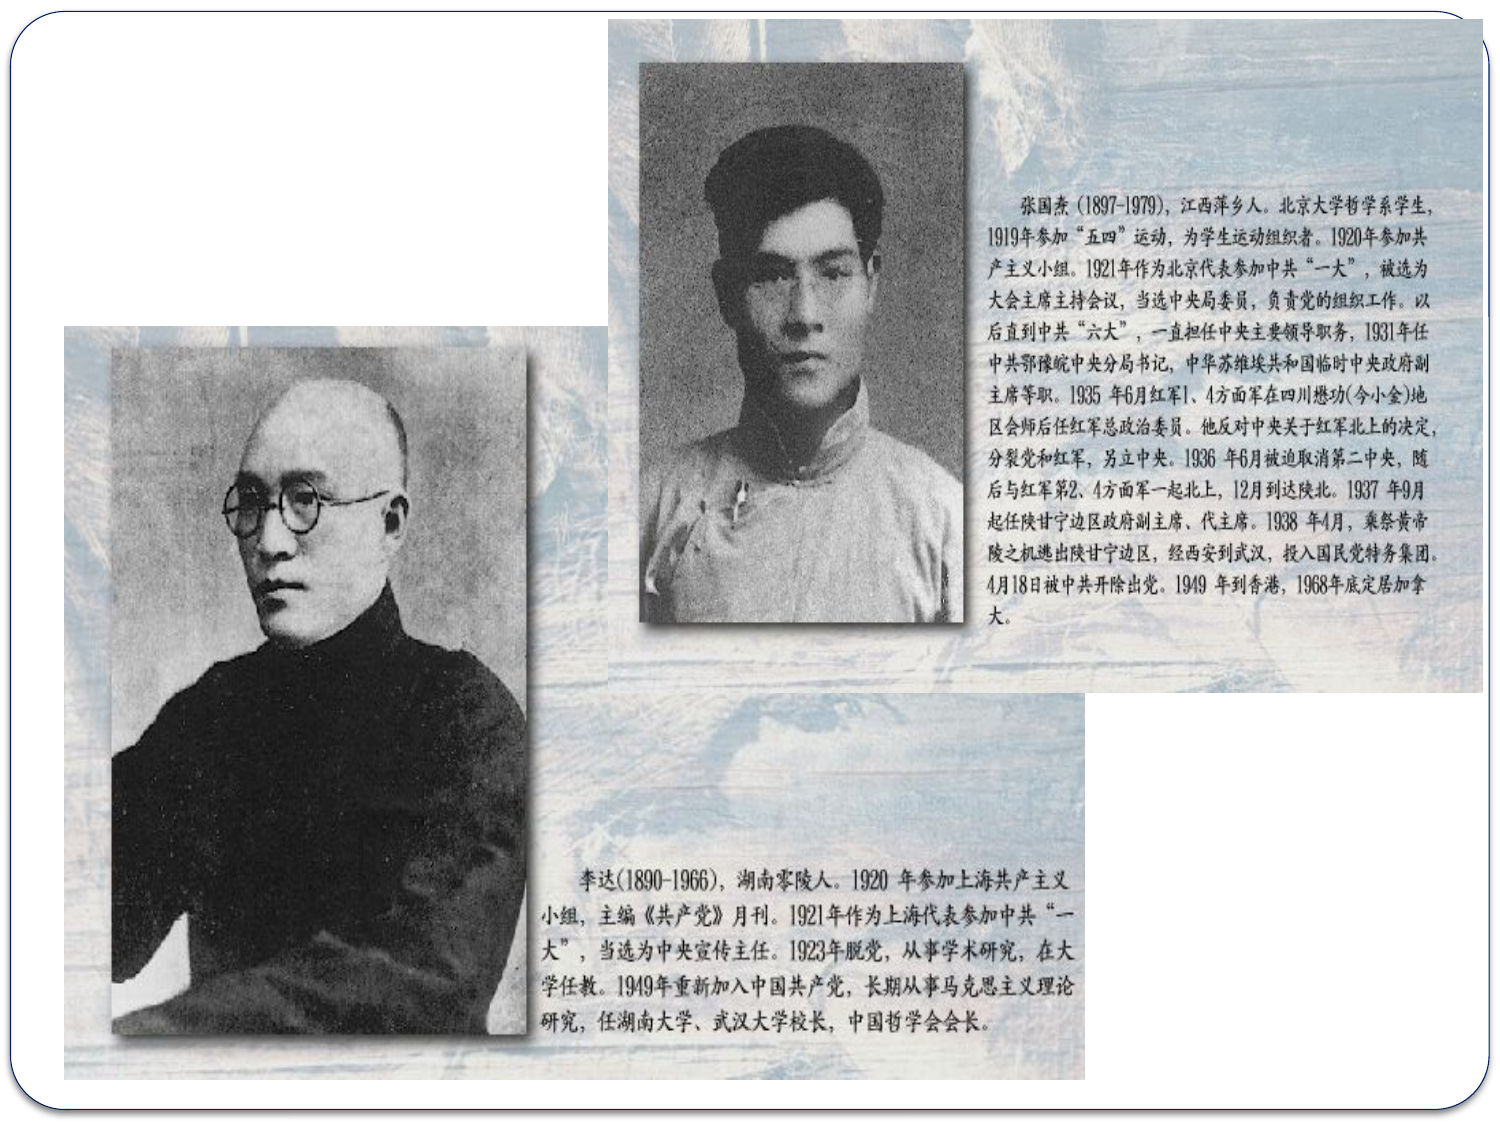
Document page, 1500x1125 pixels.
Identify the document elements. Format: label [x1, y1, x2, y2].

picture [64, 18, 1483, 1080]
